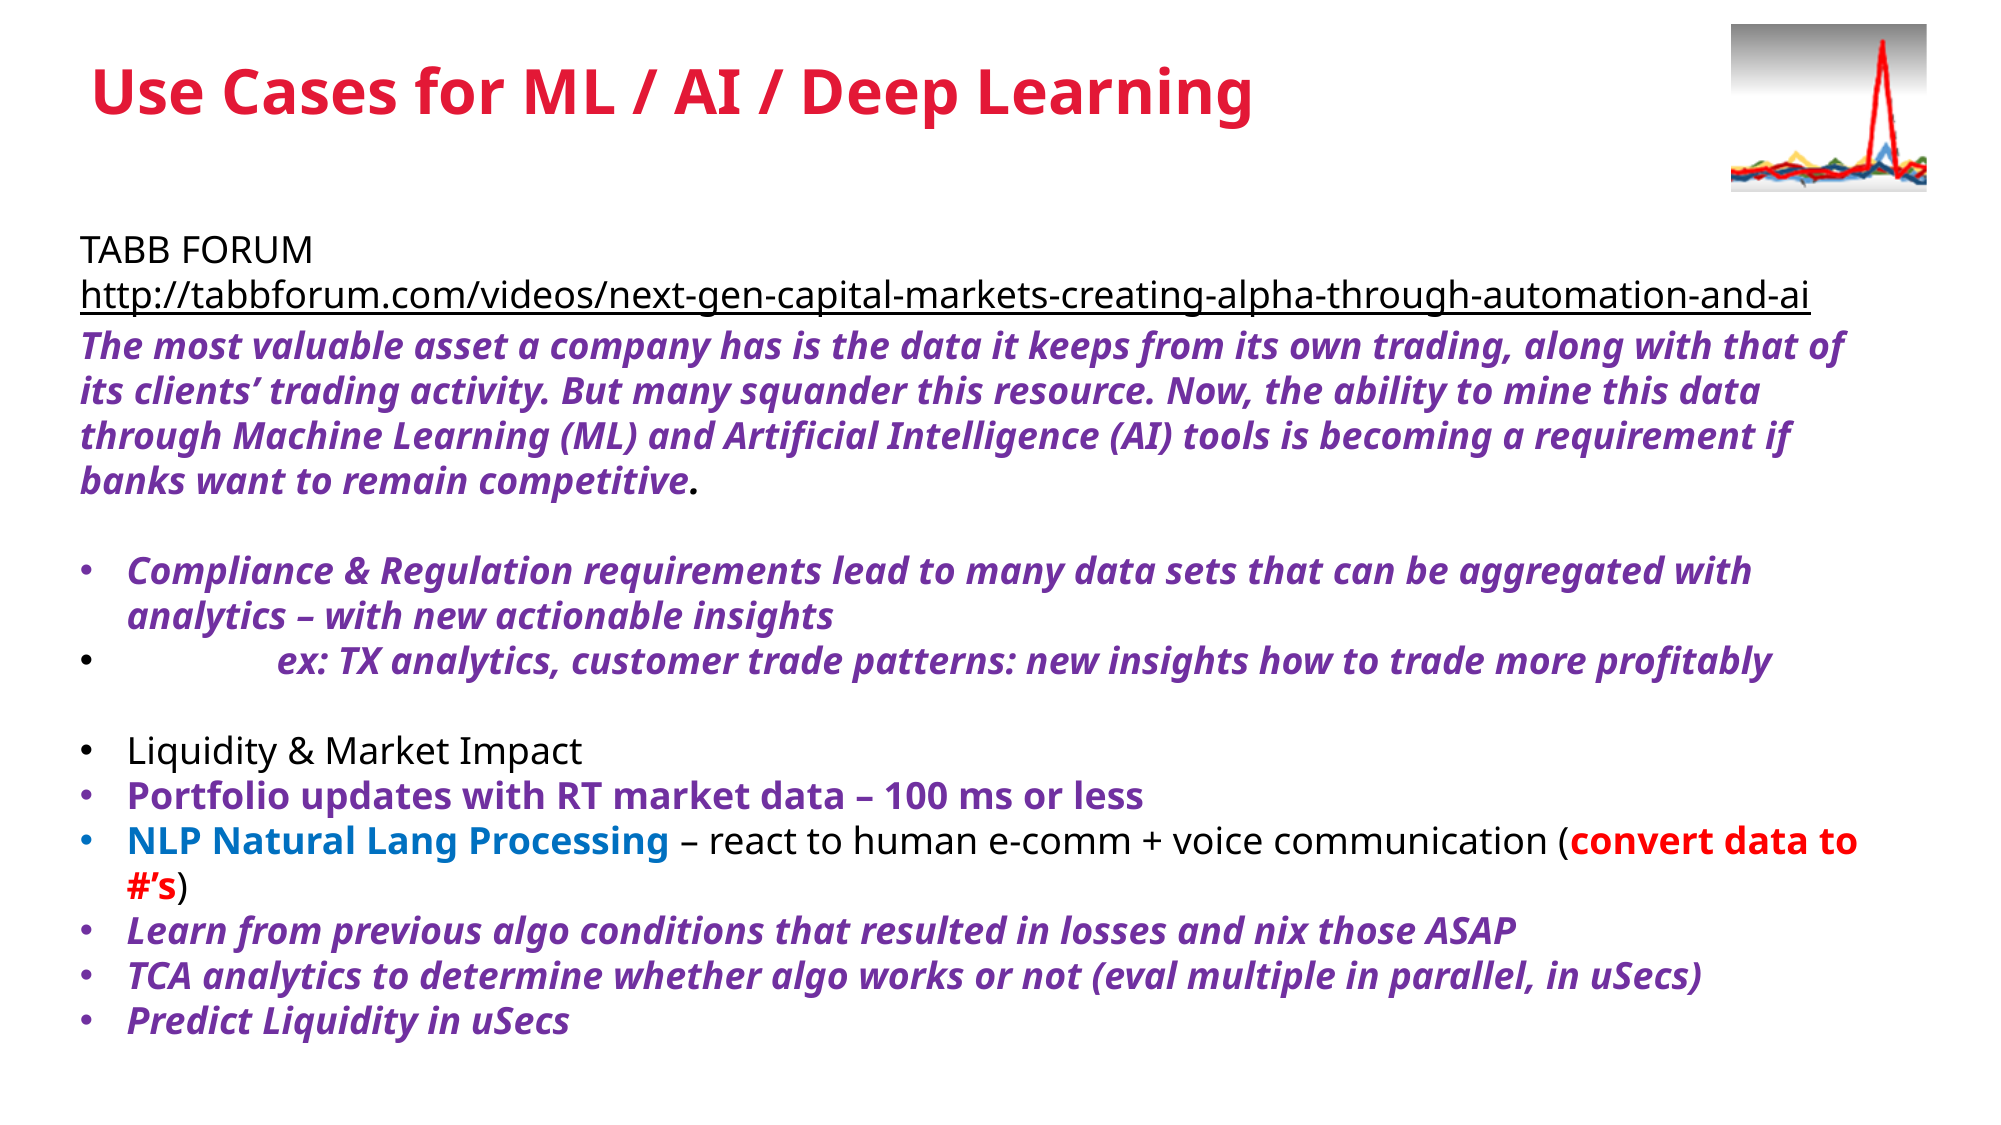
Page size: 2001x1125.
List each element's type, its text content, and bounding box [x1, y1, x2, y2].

picture [1730, 24, 1932, 192]
text_box TABB FORUM http://tabbforum.com/videos/next-gen-capital-markets-creating-alpha-through-automation-and-ai The most valuable asset a company has is the data it keeps from its own trading, along with that of its clients’ trading activity. But many squander this resource. Now, the ability to mine this data through Machine Learning (ML) and Artificial Intelligence (AI) tools is becoming a requirement if banks want to remain competitive. Compliance & Regulation requirements lead to many data sets that can be aggregated with analytics – with new actionable insights ex: TX analytics, customer trade patterns: new insights how to trade more profitably Liquidity & Market Impact Portfolio updates with RT market data – 100 ms or less NLP Natural Lang Processing – react to human e-comm + voice communication (convert data to #’s) Learn from previous algo conditions that resulted in losses and nix those ASAP TCA analytics to determine whether algo works or not (eval multiple in parallel, in uSecs) Predict Liquidity in uSecs [64, 218, 1890, 1050]
title Use Cases for ML / AI / Deep Learning [90, 51, 1644, 218]
